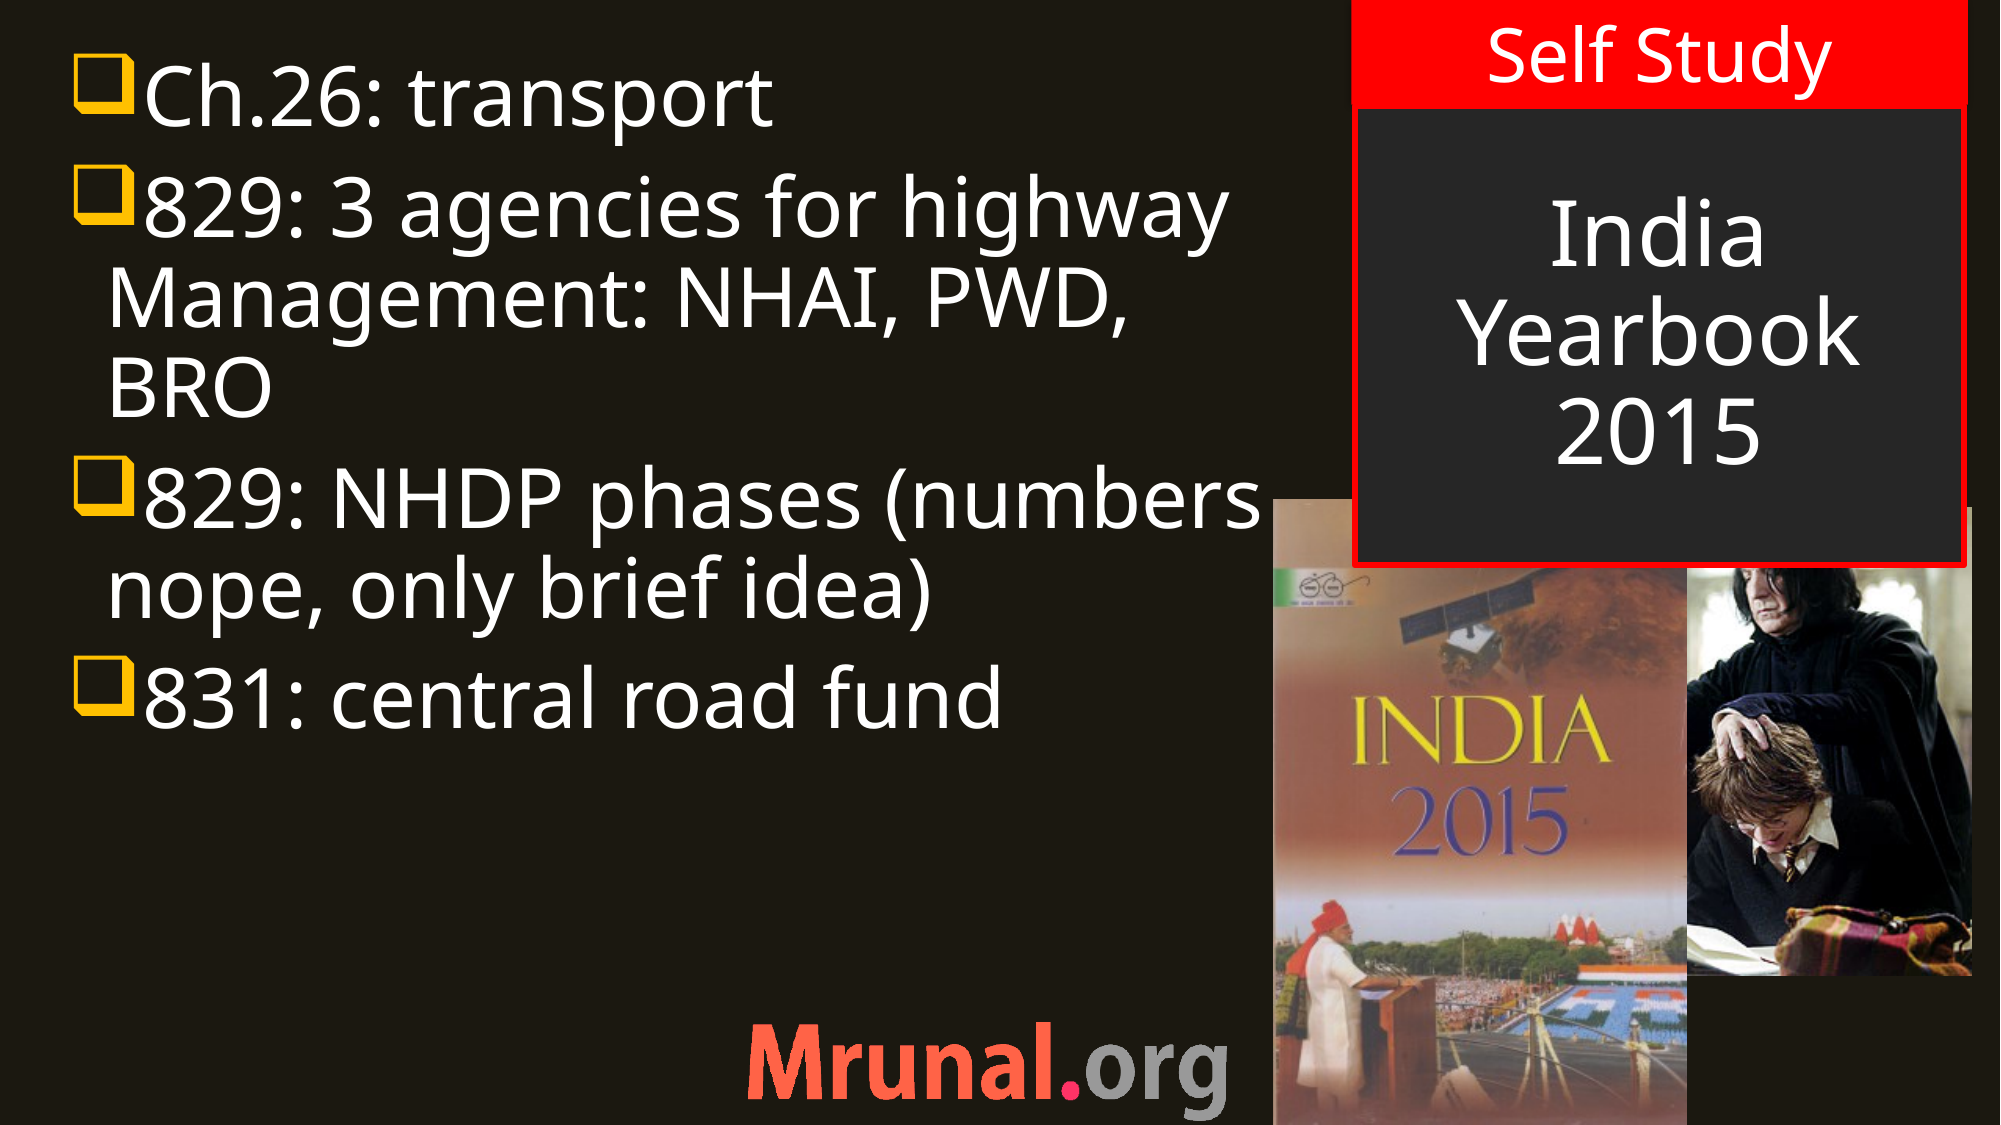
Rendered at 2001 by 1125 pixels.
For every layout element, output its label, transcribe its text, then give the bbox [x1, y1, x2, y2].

picture [741, 1014, 1230, 1125]
title India Yearbook 2015 [1352, 103, 1967, 568]
picture [1273, 499, 1972, 1125]
list Ch.26: transport 829: 3 agencies for highway Management: NHAI, PWD, BRO 829: NHDP phases (numbers nope, only brief idea) 831: central road fund [52, 47, 1325, 1014]
